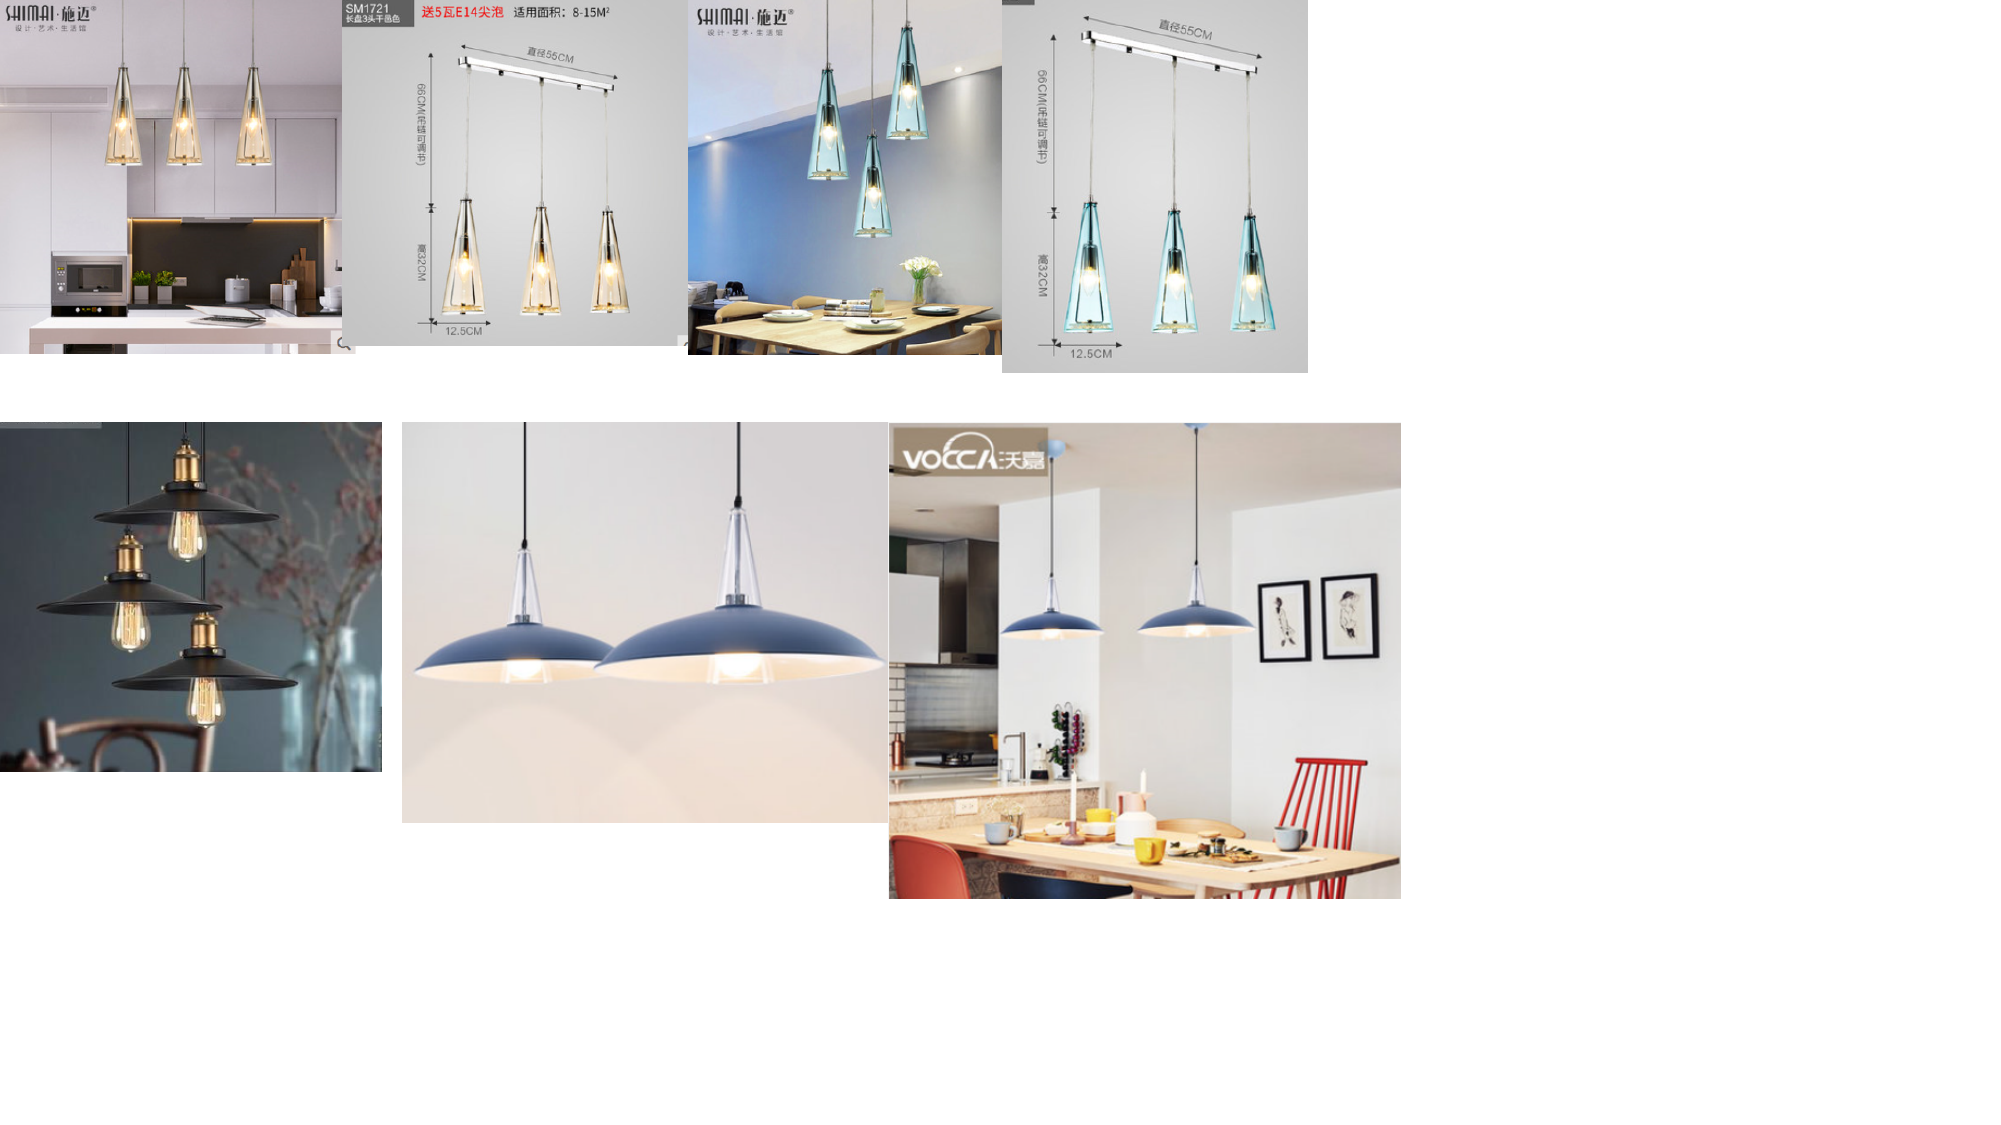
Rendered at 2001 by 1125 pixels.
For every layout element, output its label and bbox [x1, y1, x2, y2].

picture [0, 422, 382, 772]
picture [402, 422, 1401, 899]
picture [0, 0, 1308, 373]
